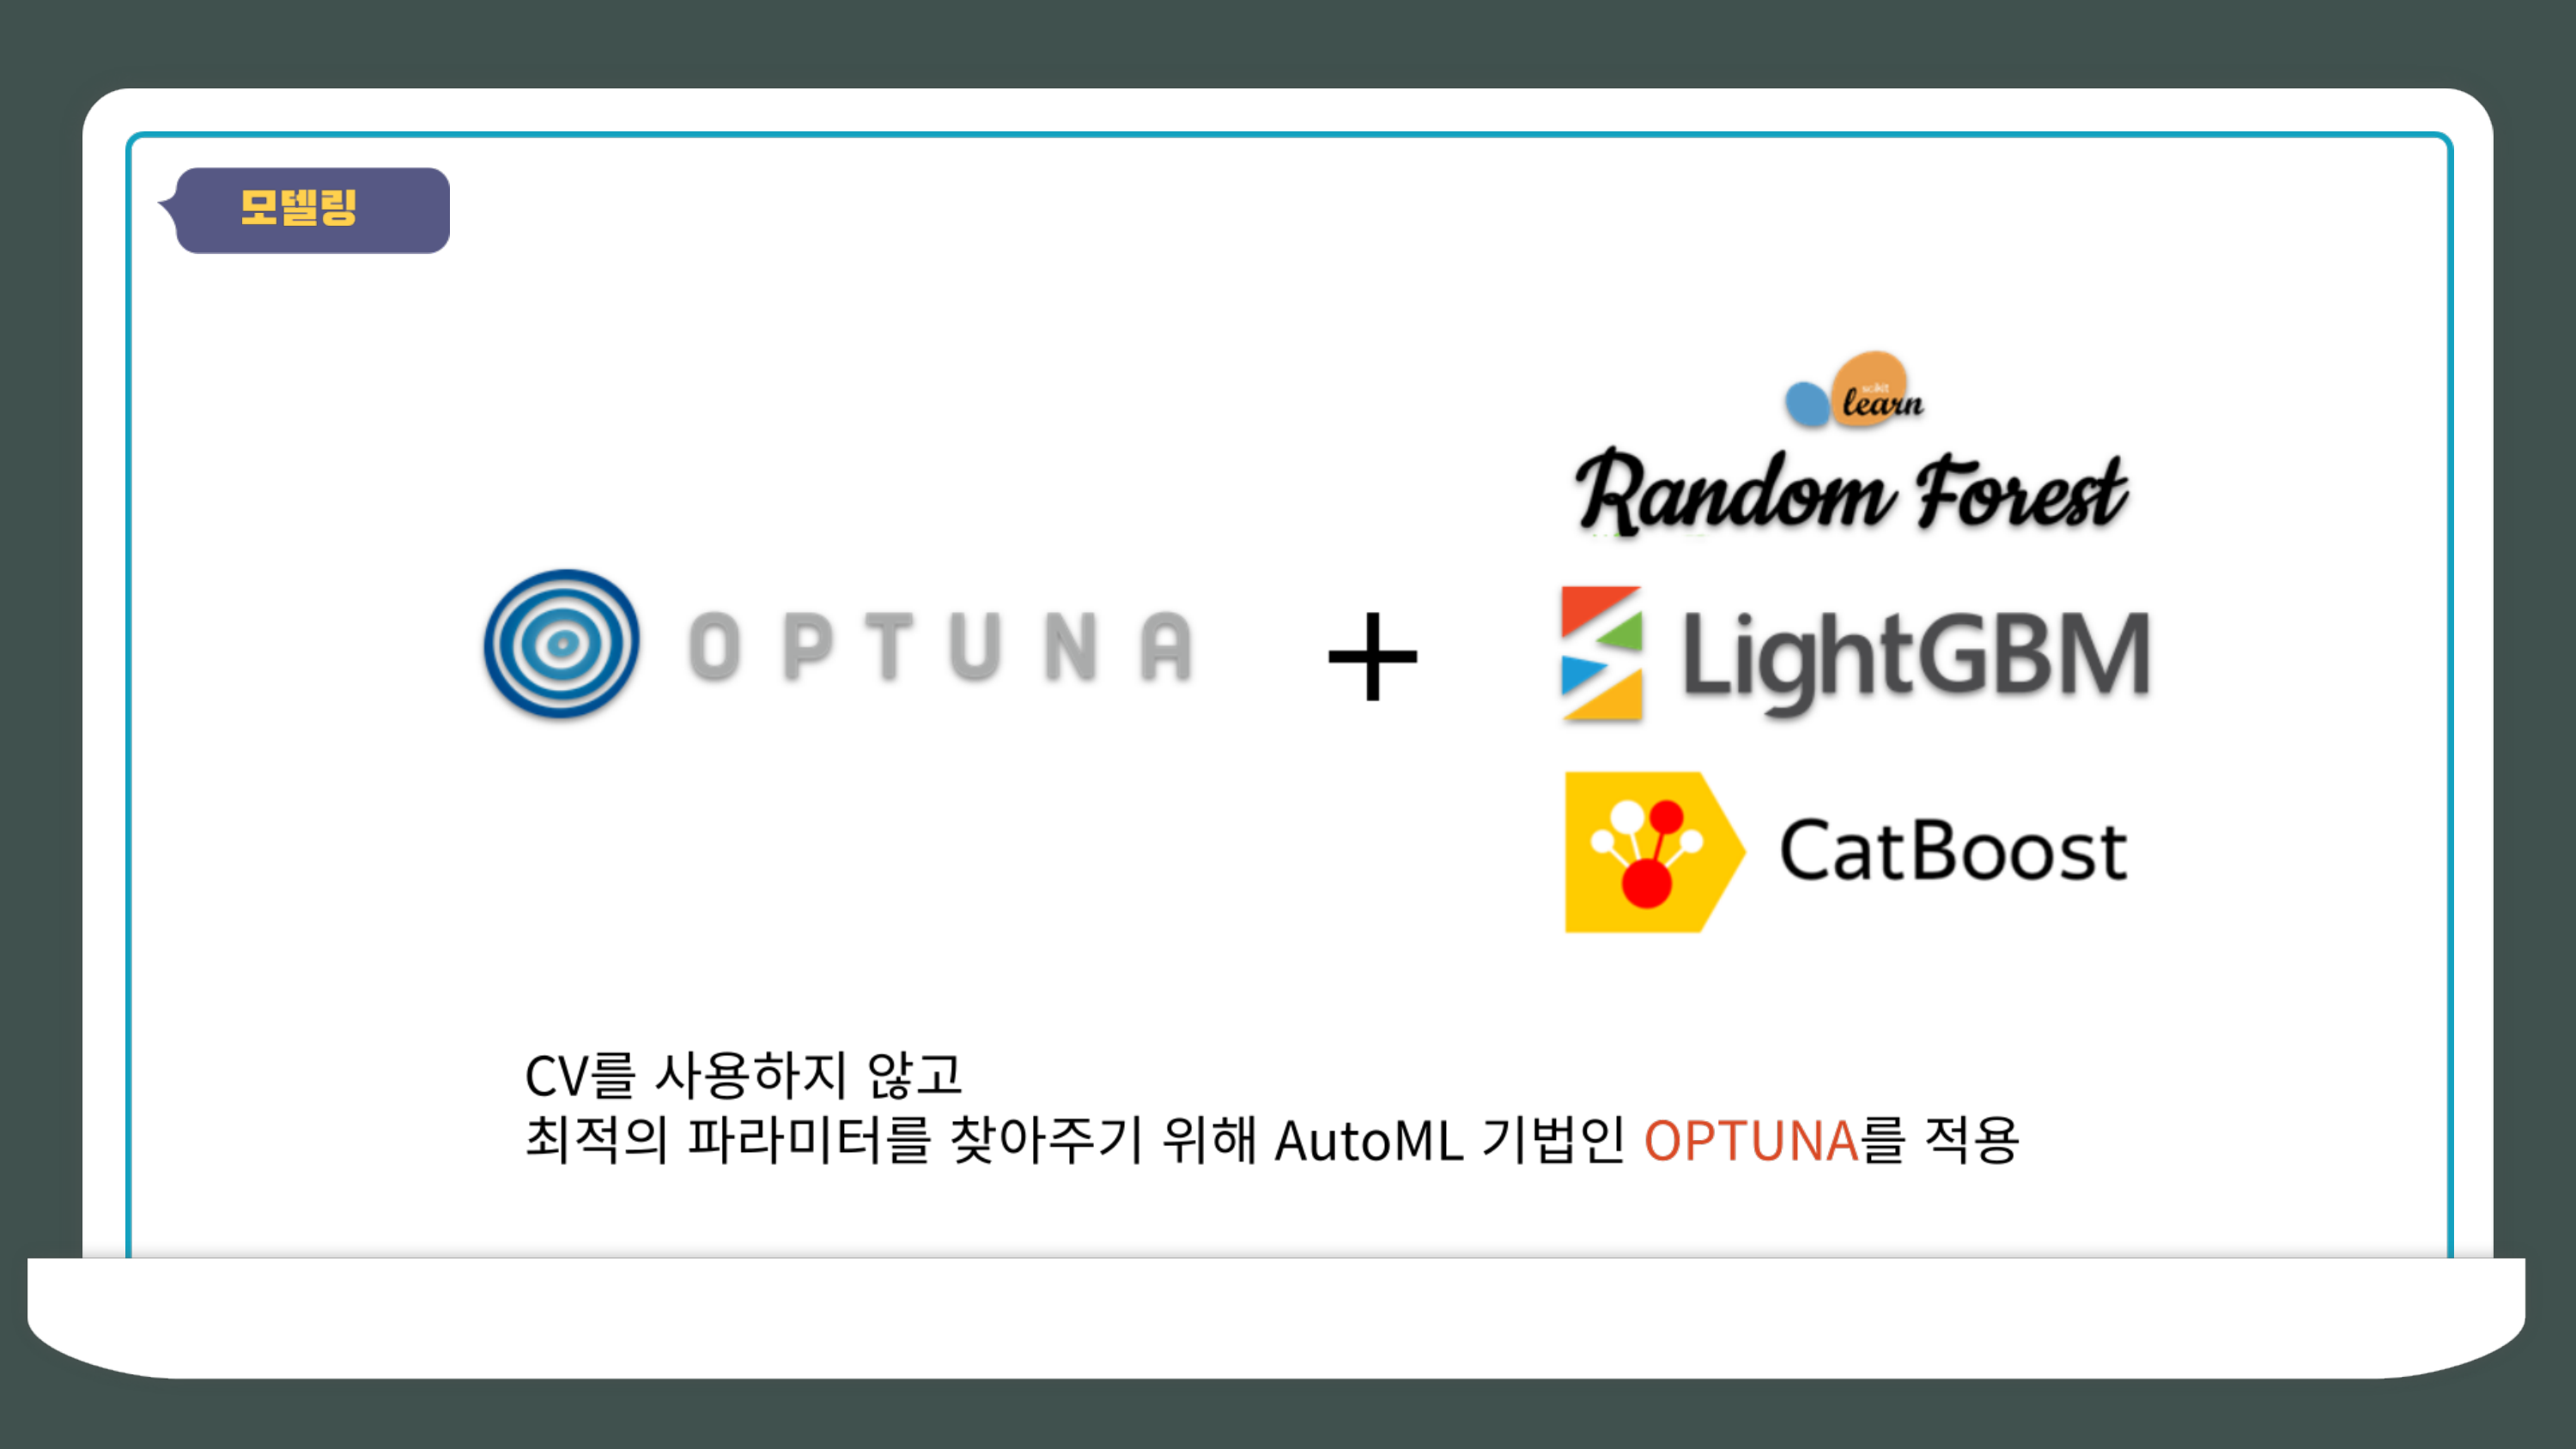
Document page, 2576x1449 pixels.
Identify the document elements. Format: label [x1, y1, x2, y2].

text_box [125, 131, 2454, 1239]
text_box [82, 88, 2494, 1239]
picture [0, 0, 2576, 1449]
text_box [15, 1240, 2552, 1407]
text_box [473, 318, 2189, 942]
text_box [157, 167, 450, 255]
